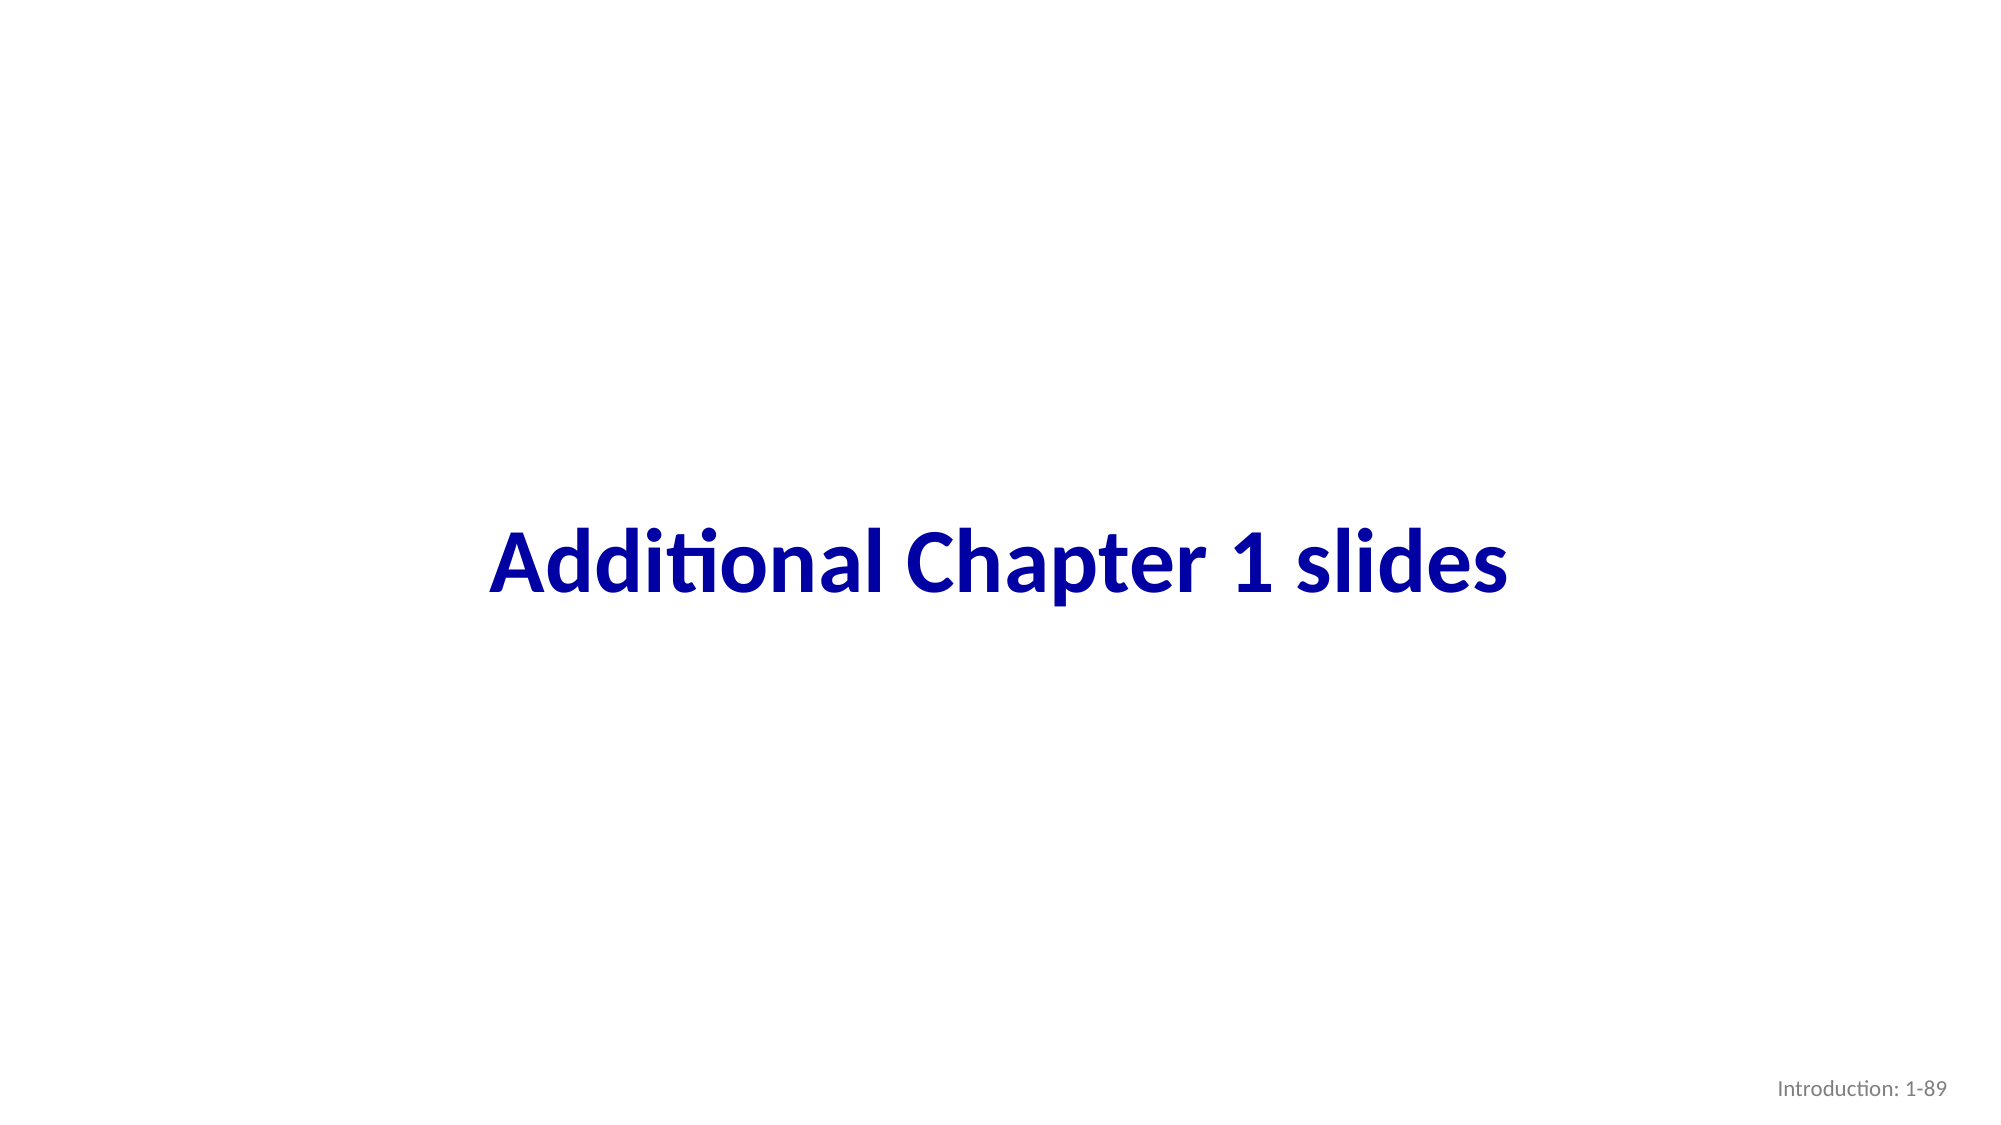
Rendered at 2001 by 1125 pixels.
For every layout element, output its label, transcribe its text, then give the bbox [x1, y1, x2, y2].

title Additional Chapter 1 slides [137, 489, 1863, 636]
slide_number Introduction: 1-89 [1512, 1056, 1963, 1117]
